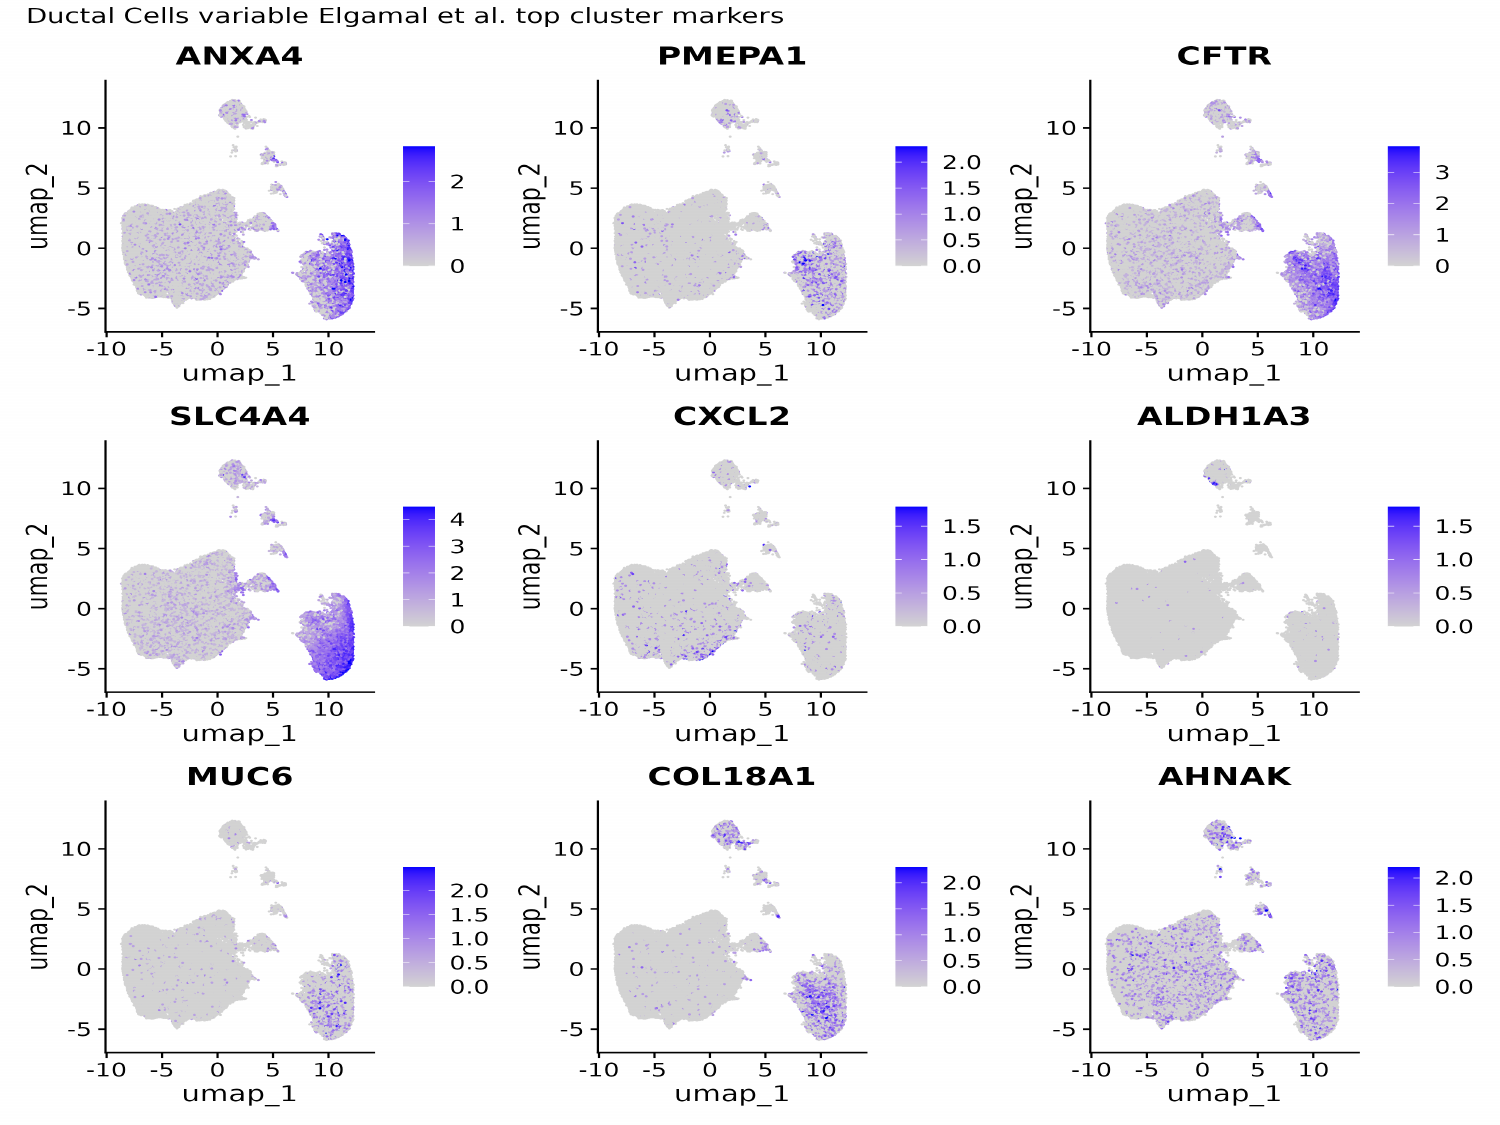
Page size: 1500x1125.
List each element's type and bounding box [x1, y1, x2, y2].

list [0, 0, 1500, 1125]
